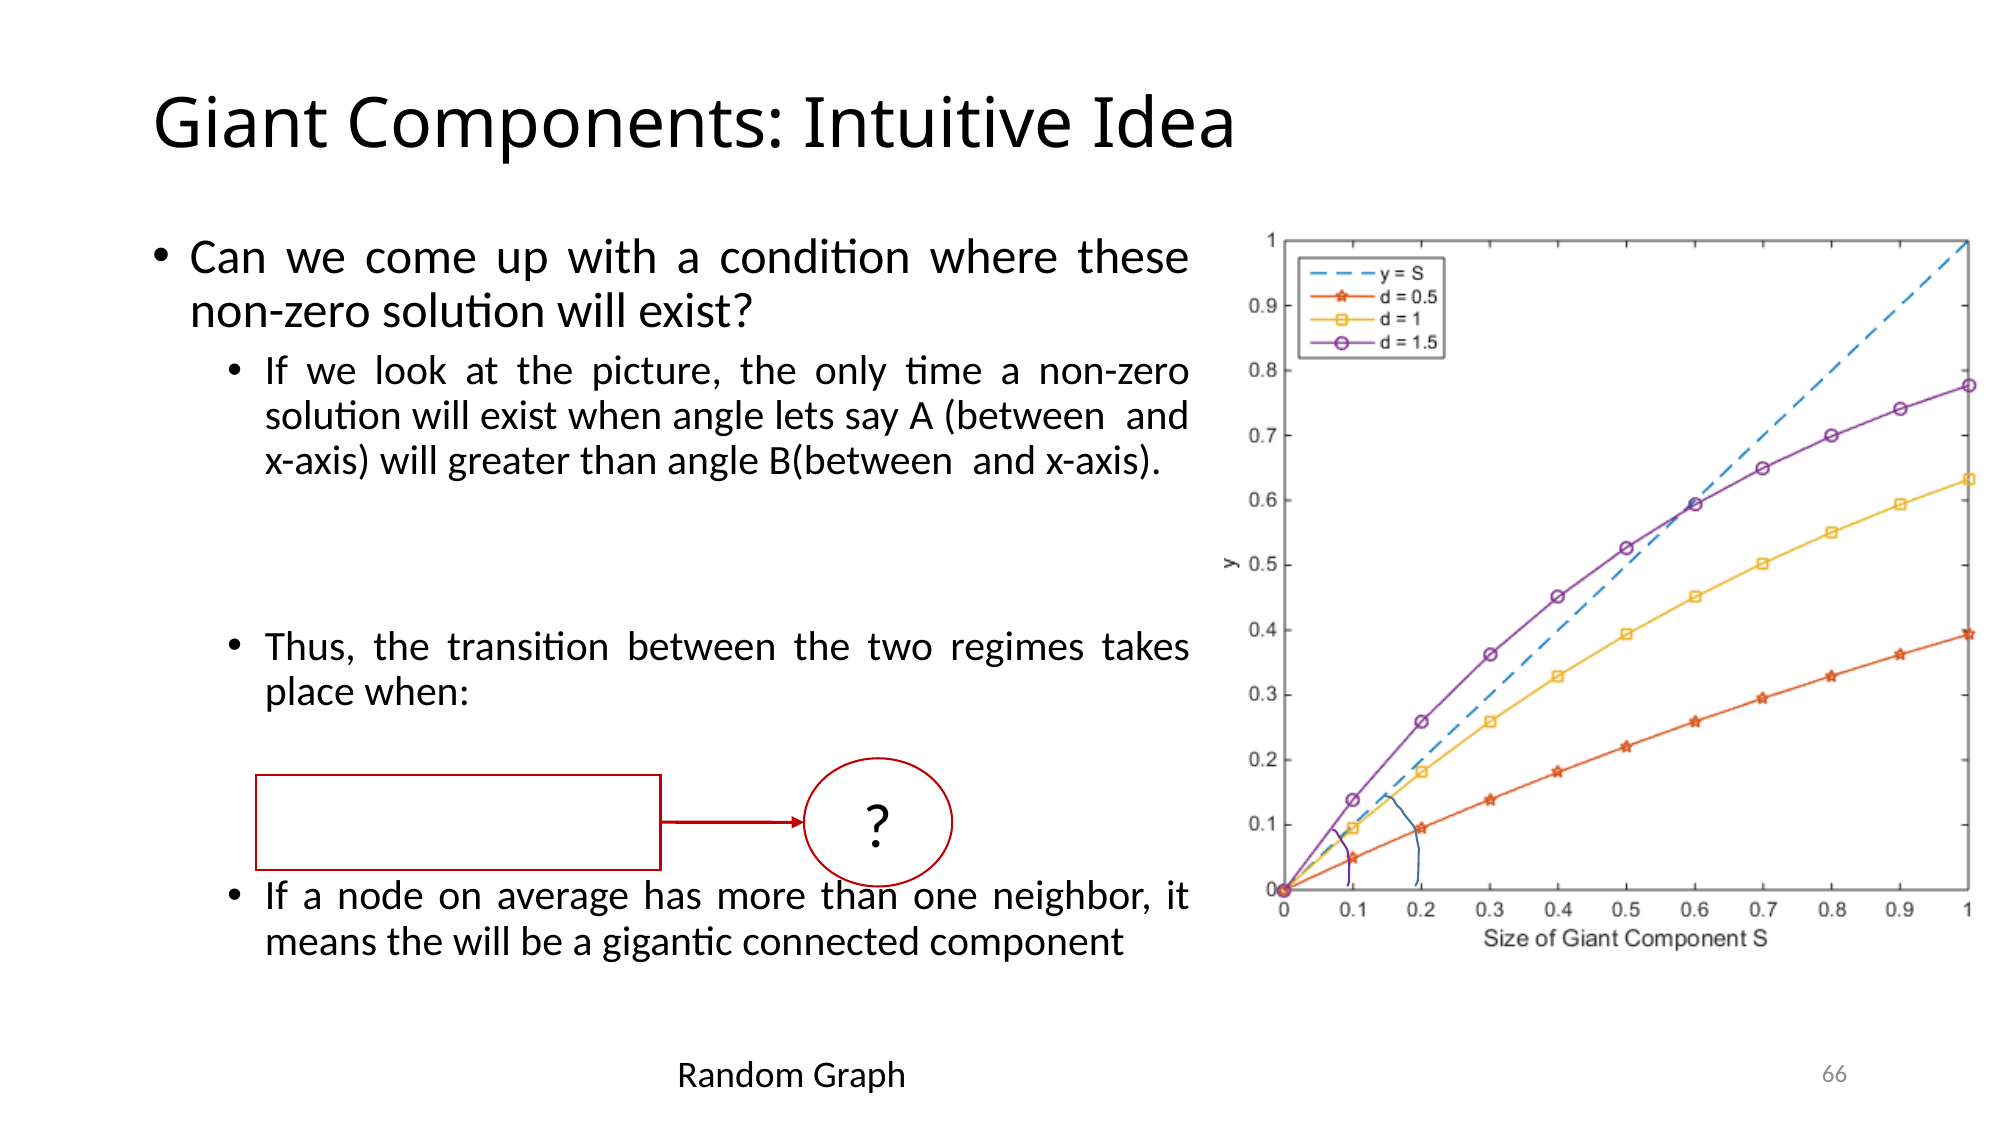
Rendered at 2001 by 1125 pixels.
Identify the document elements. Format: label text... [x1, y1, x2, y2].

title Giant Components: Intuitive Idea [137, 59, 1455, 191]
slide_number 66 [1412, 1042, 1863, 1103]
text_box [255, 774, 662, 871]
text_box ? [802, 757, 954, 888]
picture [1224, 205, 2000, 959]
footer Random Graph [662, 1042, 1338, 1103]
